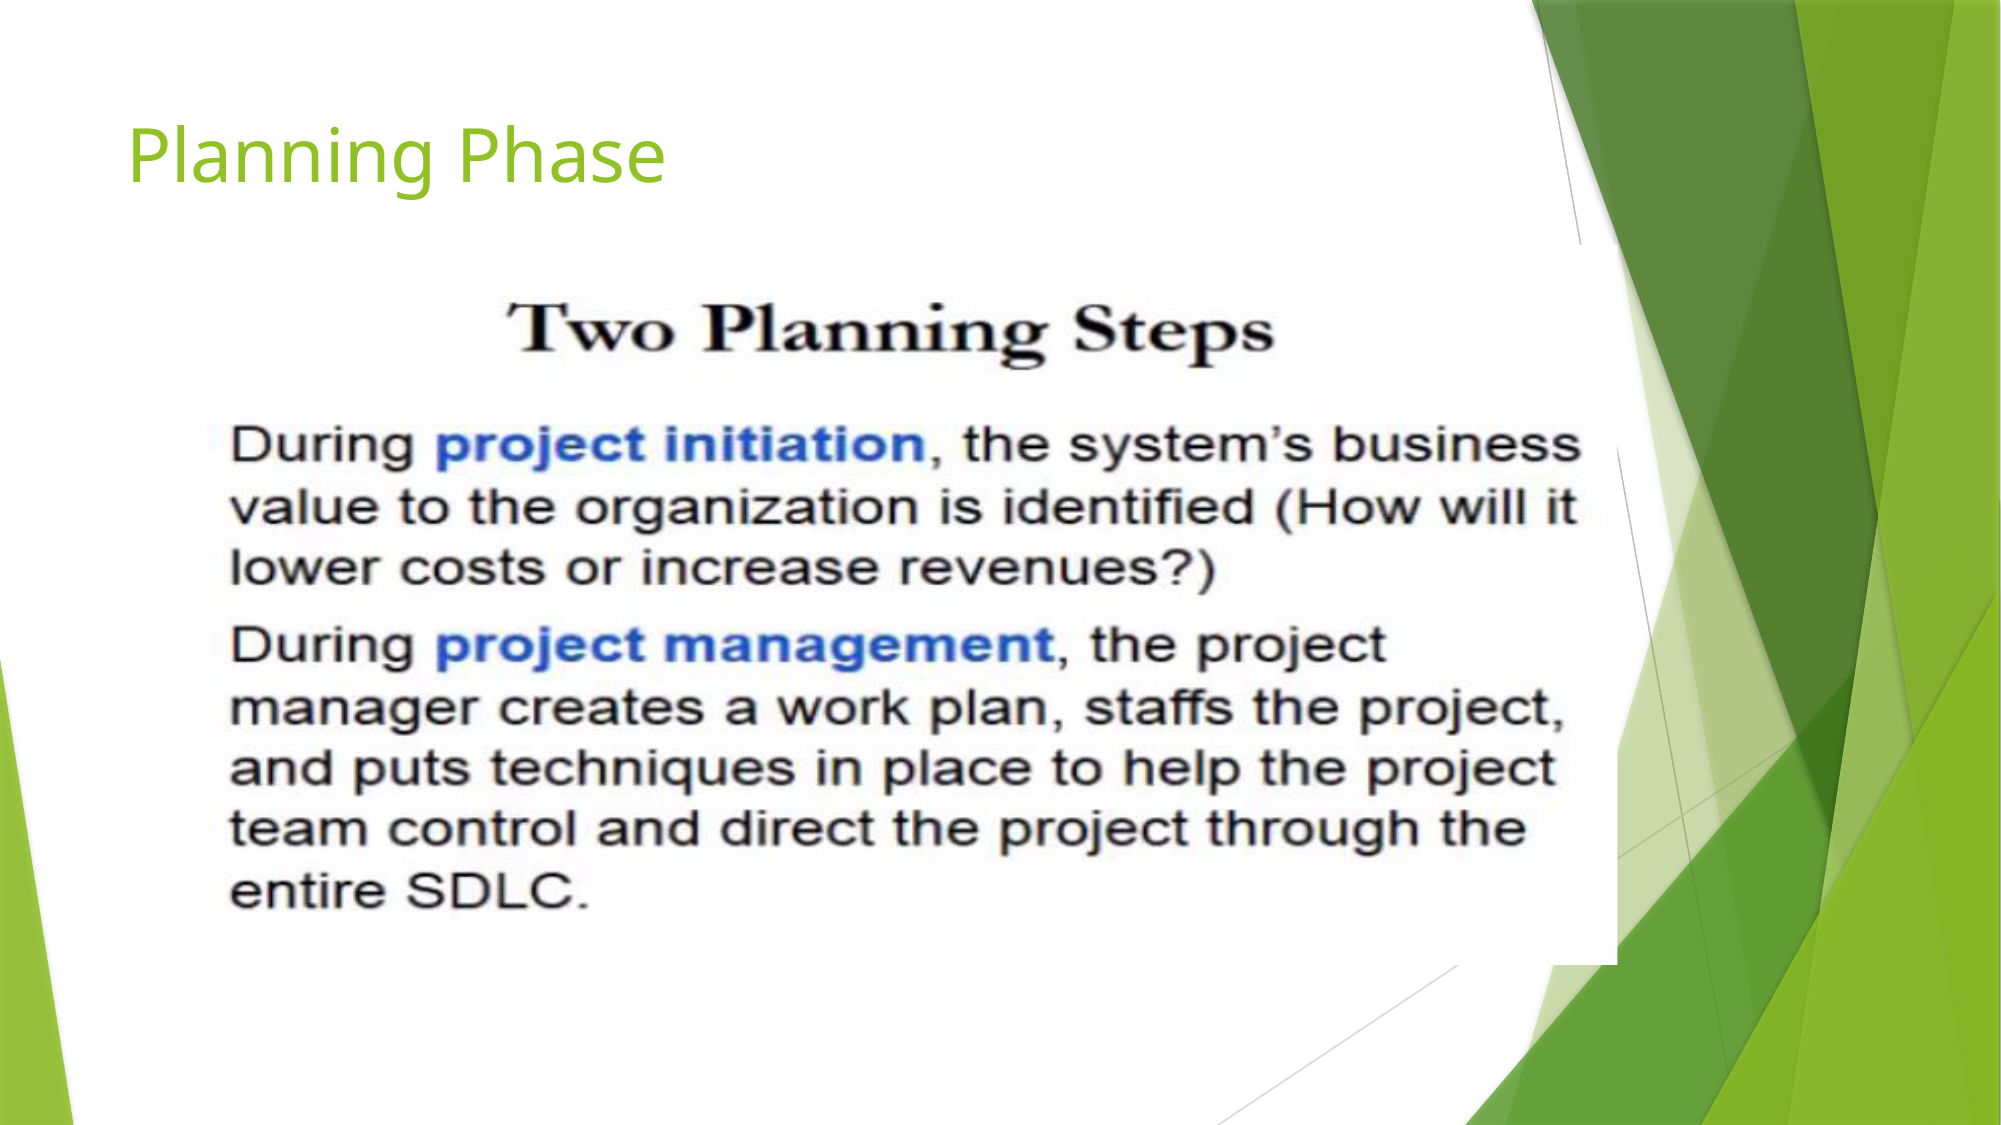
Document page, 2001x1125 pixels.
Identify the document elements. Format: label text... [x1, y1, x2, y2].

title Planning Phase [111, 99, 1522, 244]
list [110, 244, 1618, 966]
